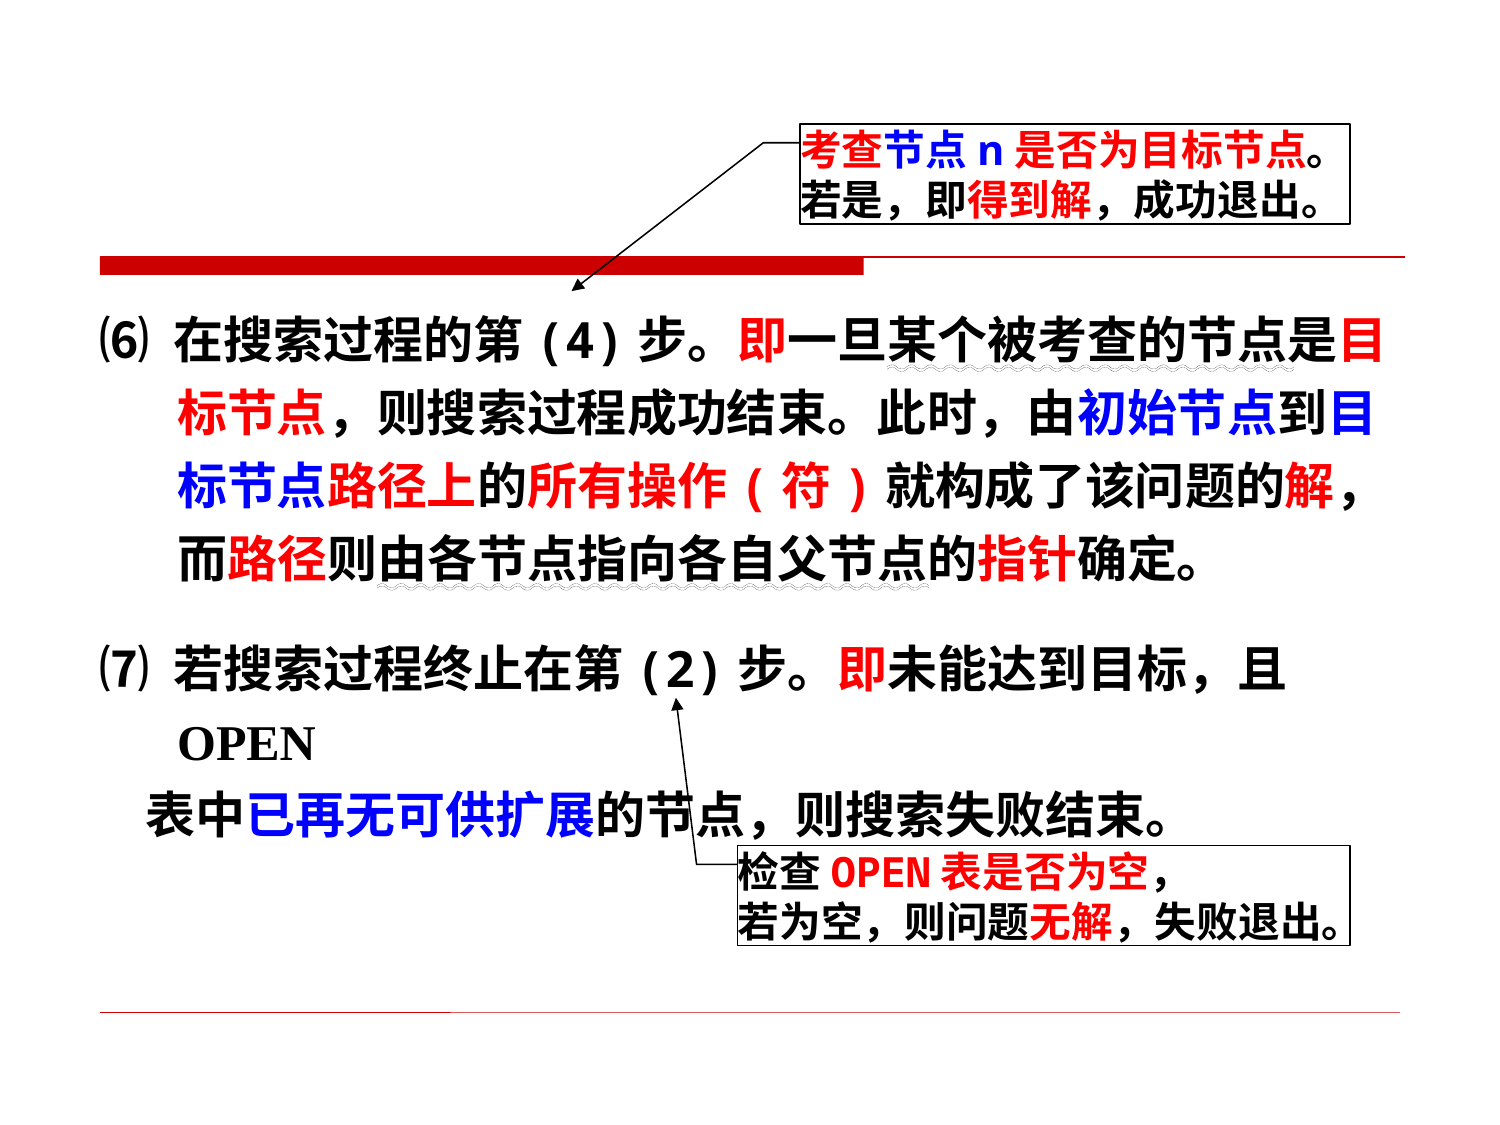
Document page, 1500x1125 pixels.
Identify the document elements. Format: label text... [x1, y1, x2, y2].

list ⑹ 在搜索过程的第(4)步。即一旦某个被考查的节点是目标节点，则搜索过程成功结束。此时，由初始节点到目标节点路径上的所有操作(符)就构成了该问题的解，而路径则由各节点指向各自父节点的指针确定。 ⑺ 若搜索过程终止在第(2)步。即未能达到目标，且OPEN 表中已再无可供扩展的节点，则搜索失败结束。 [99, 295, 1413, 934]
text_box 检查OPEN表是否为空， 若为空，则问题无解，失败退出。 [671, 697, 1350, 946]
text_box 考查节点n是否为目标节点。 若是，即得到解，成功退出。 [571, 123, 1351, 292]
